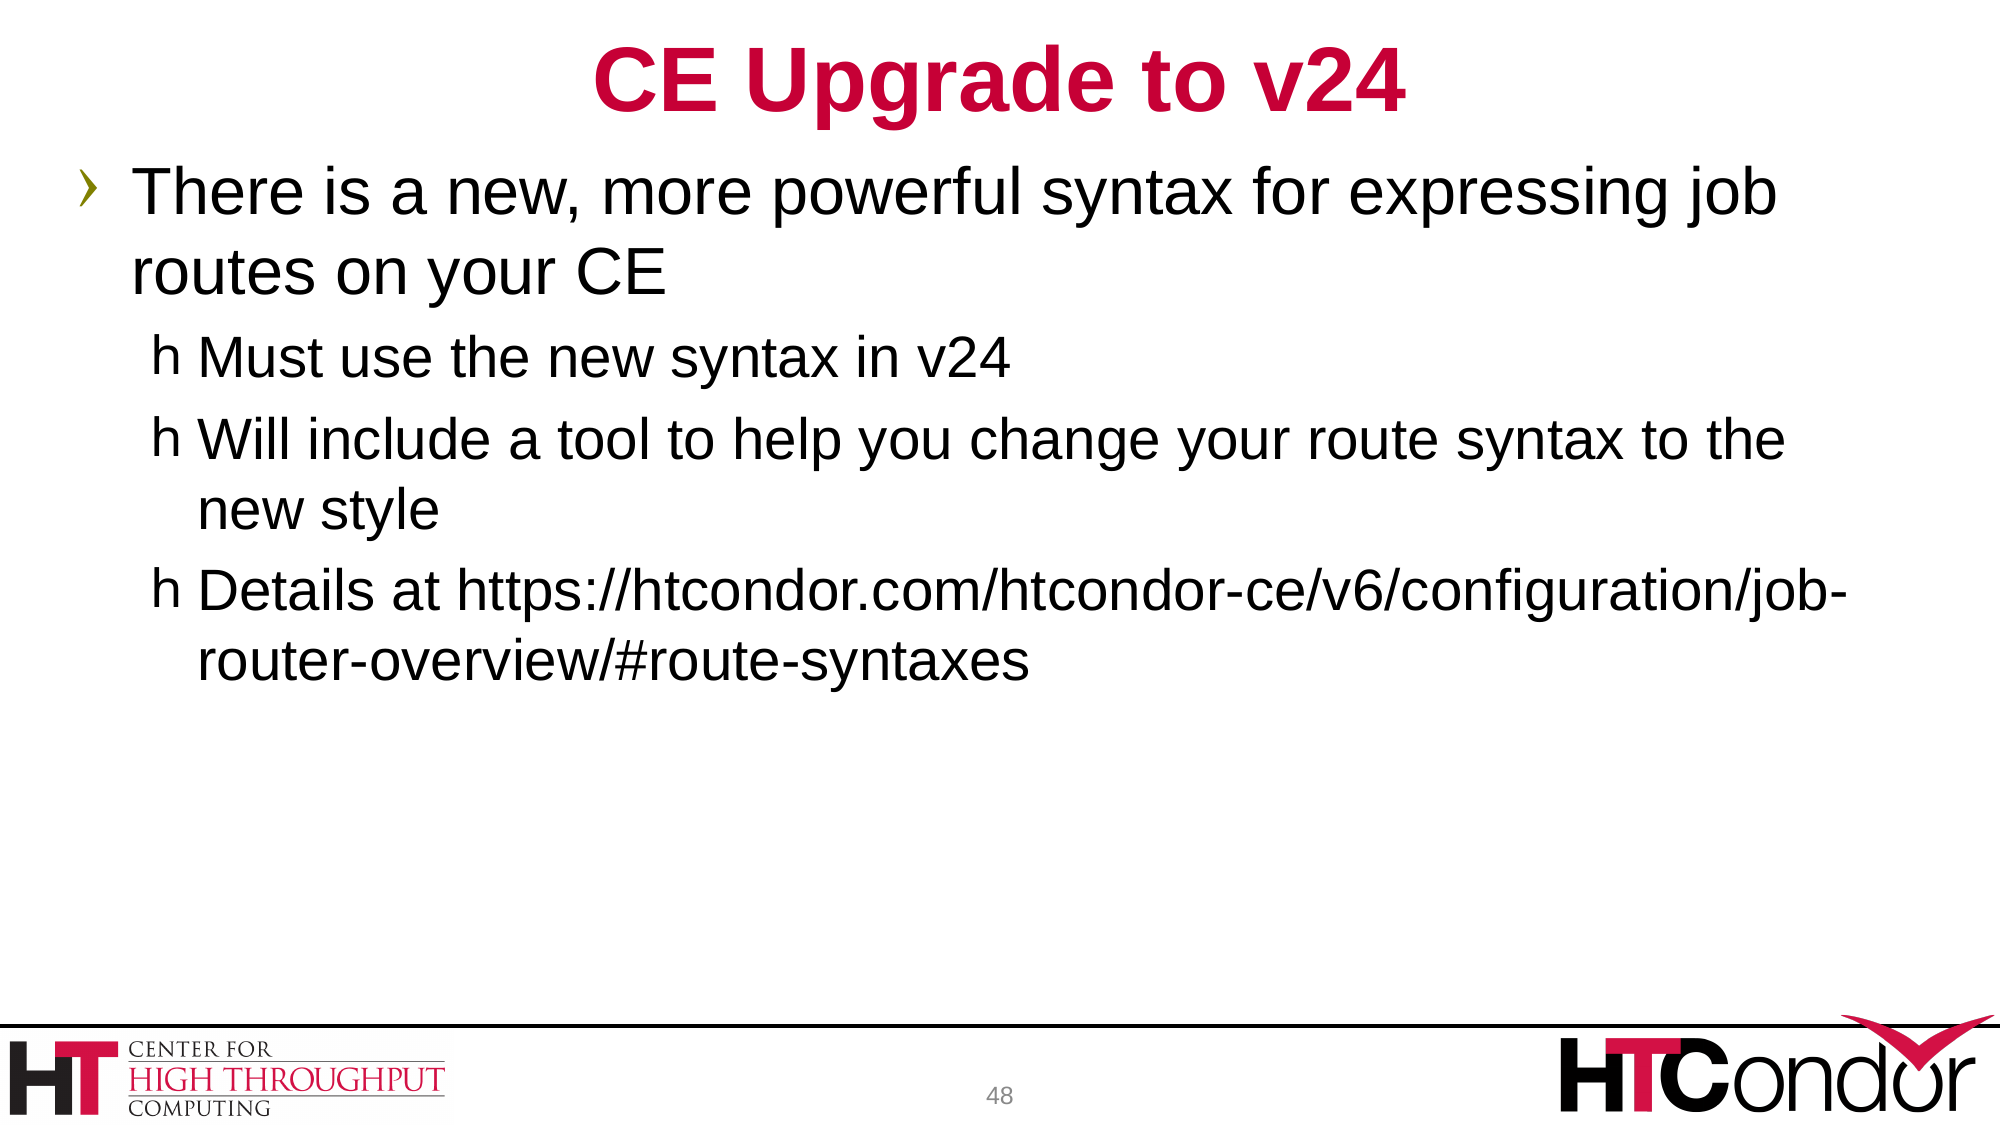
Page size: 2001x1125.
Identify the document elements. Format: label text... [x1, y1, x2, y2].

slide_number 48 [766, 1065, 1234, 1125]
list There is a new, more powerful syntax for expressing job routes on your CE Must use the new syntax in v24 Will include a tool to help you change your route syntax to the new style Details at https://htcondor.com/htcondor-ce/v6/configuration/job-router-overview/#route-syntaxes [60, 150, 1898, 834]
title CE Upgrade to v24 [0, 0, 2000, 150]
picture [0, 1029, 454, 1125]
picture [1555, 1014, 2000, 1119]
